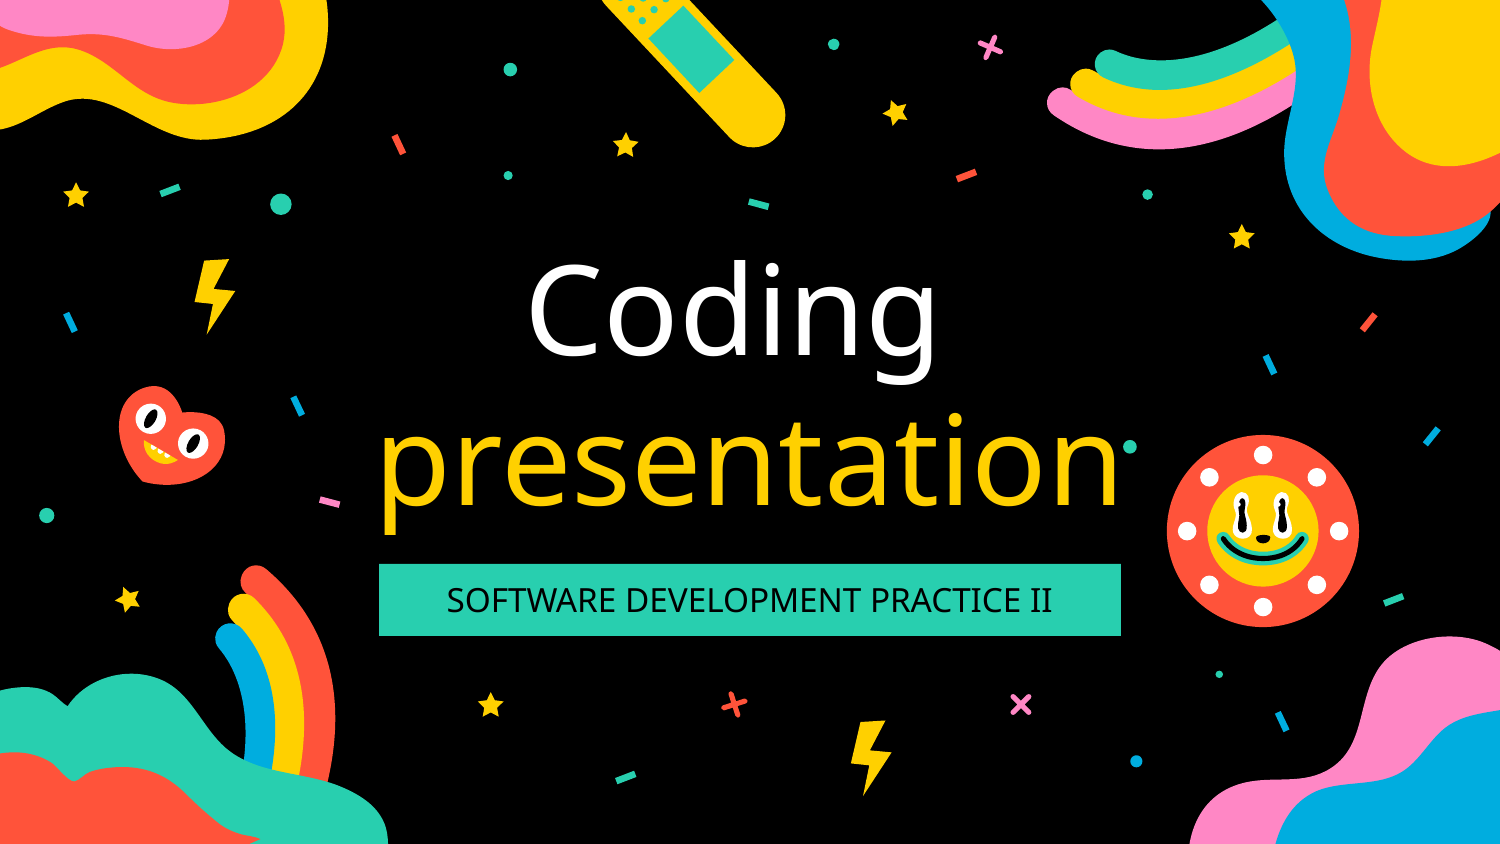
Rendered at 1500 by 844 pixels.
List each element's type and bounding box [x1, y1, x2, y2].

text_box [114, 99, 1378, 733]
text_box [109, 385, 231, 486]
text_box [1166, 434, 1360, 628]
